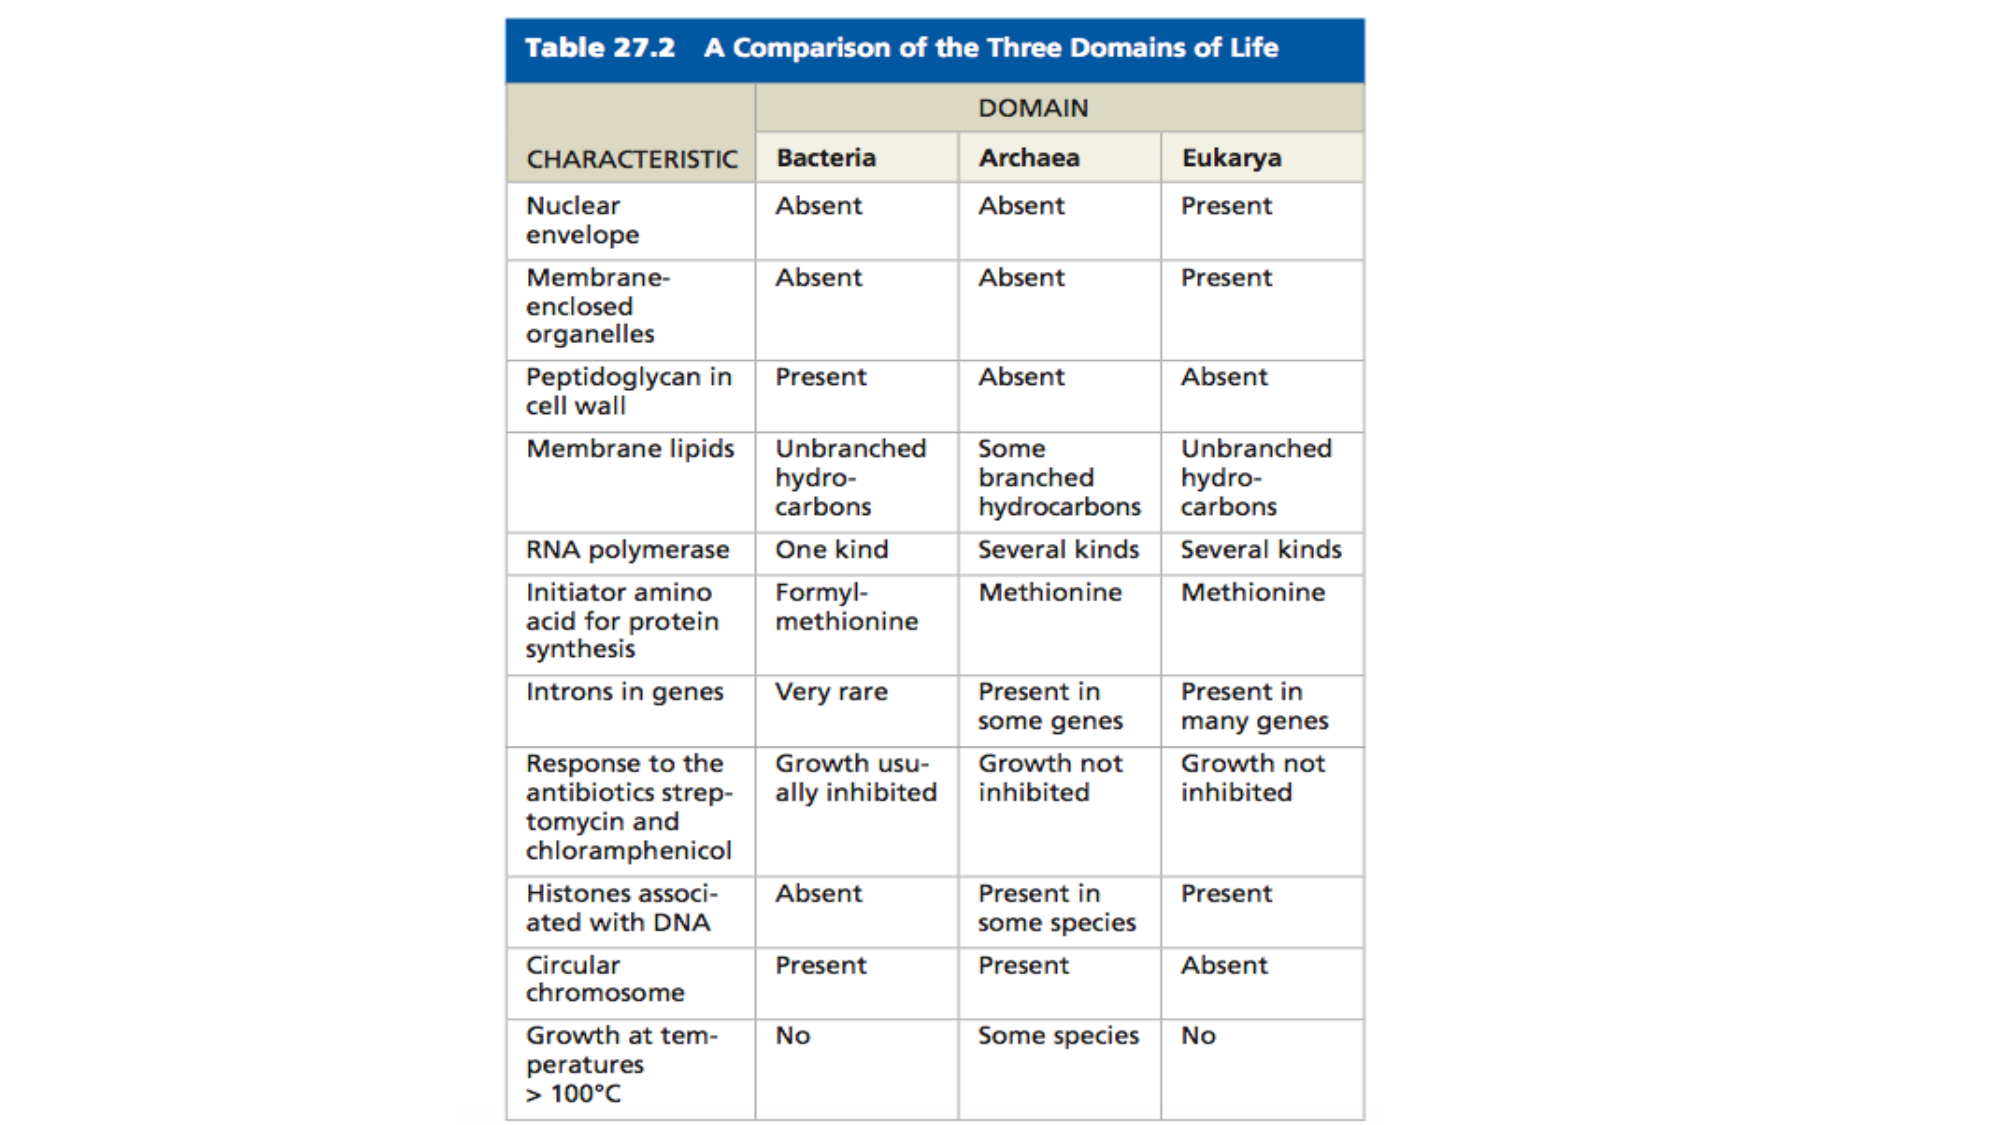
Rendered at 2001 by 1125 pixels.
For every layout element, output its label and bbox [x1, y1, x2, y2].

list [456, 0, 1385, 1123]
